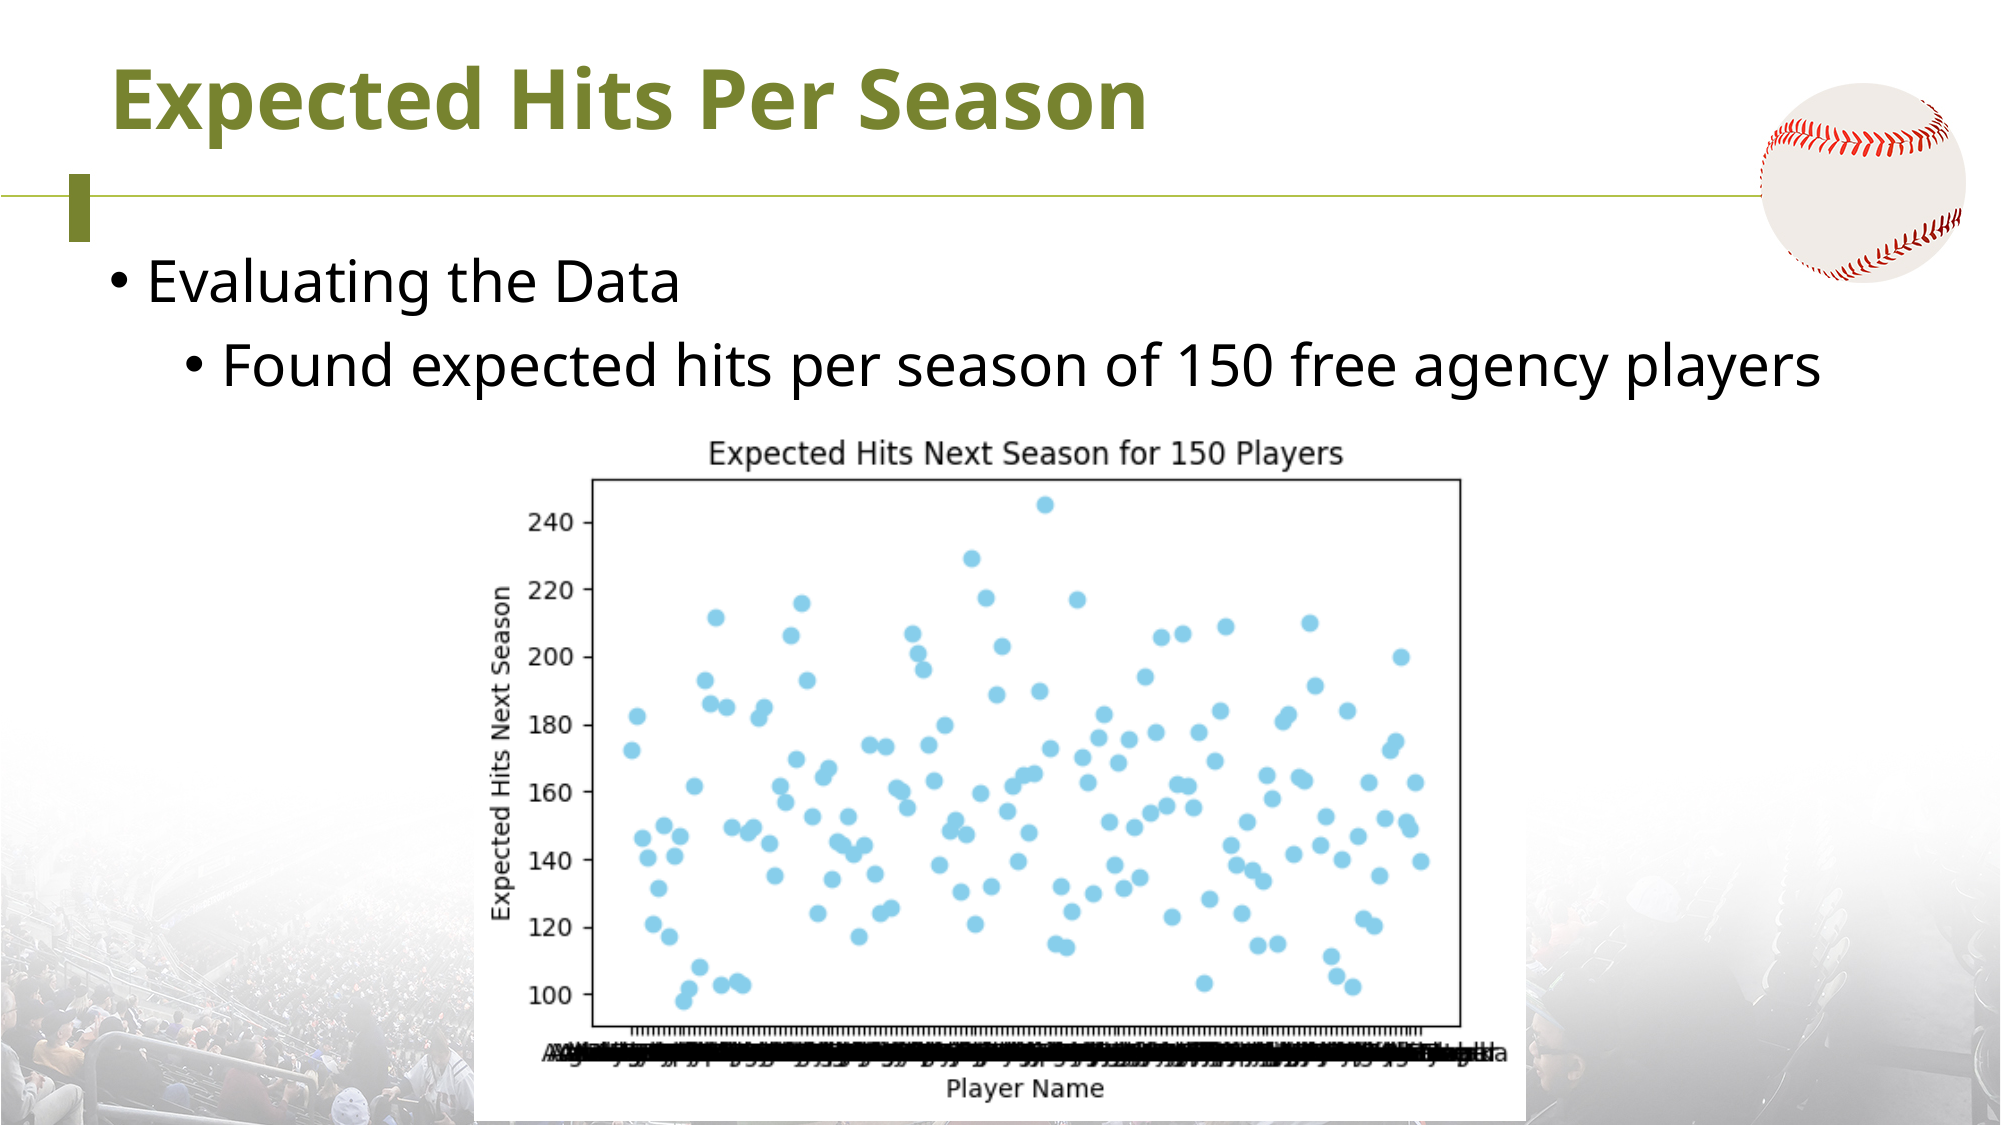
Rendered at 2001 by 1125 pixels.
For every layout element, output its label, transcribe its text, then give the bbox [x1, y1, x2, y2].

list Evaluating the Data Found expected hits per season of 150 free agency players [100, 243, 1902, 1036]
title Expected Hits Per Season [100, 30, 1902, 163]
picture [1, 0, 2001, 1125]
